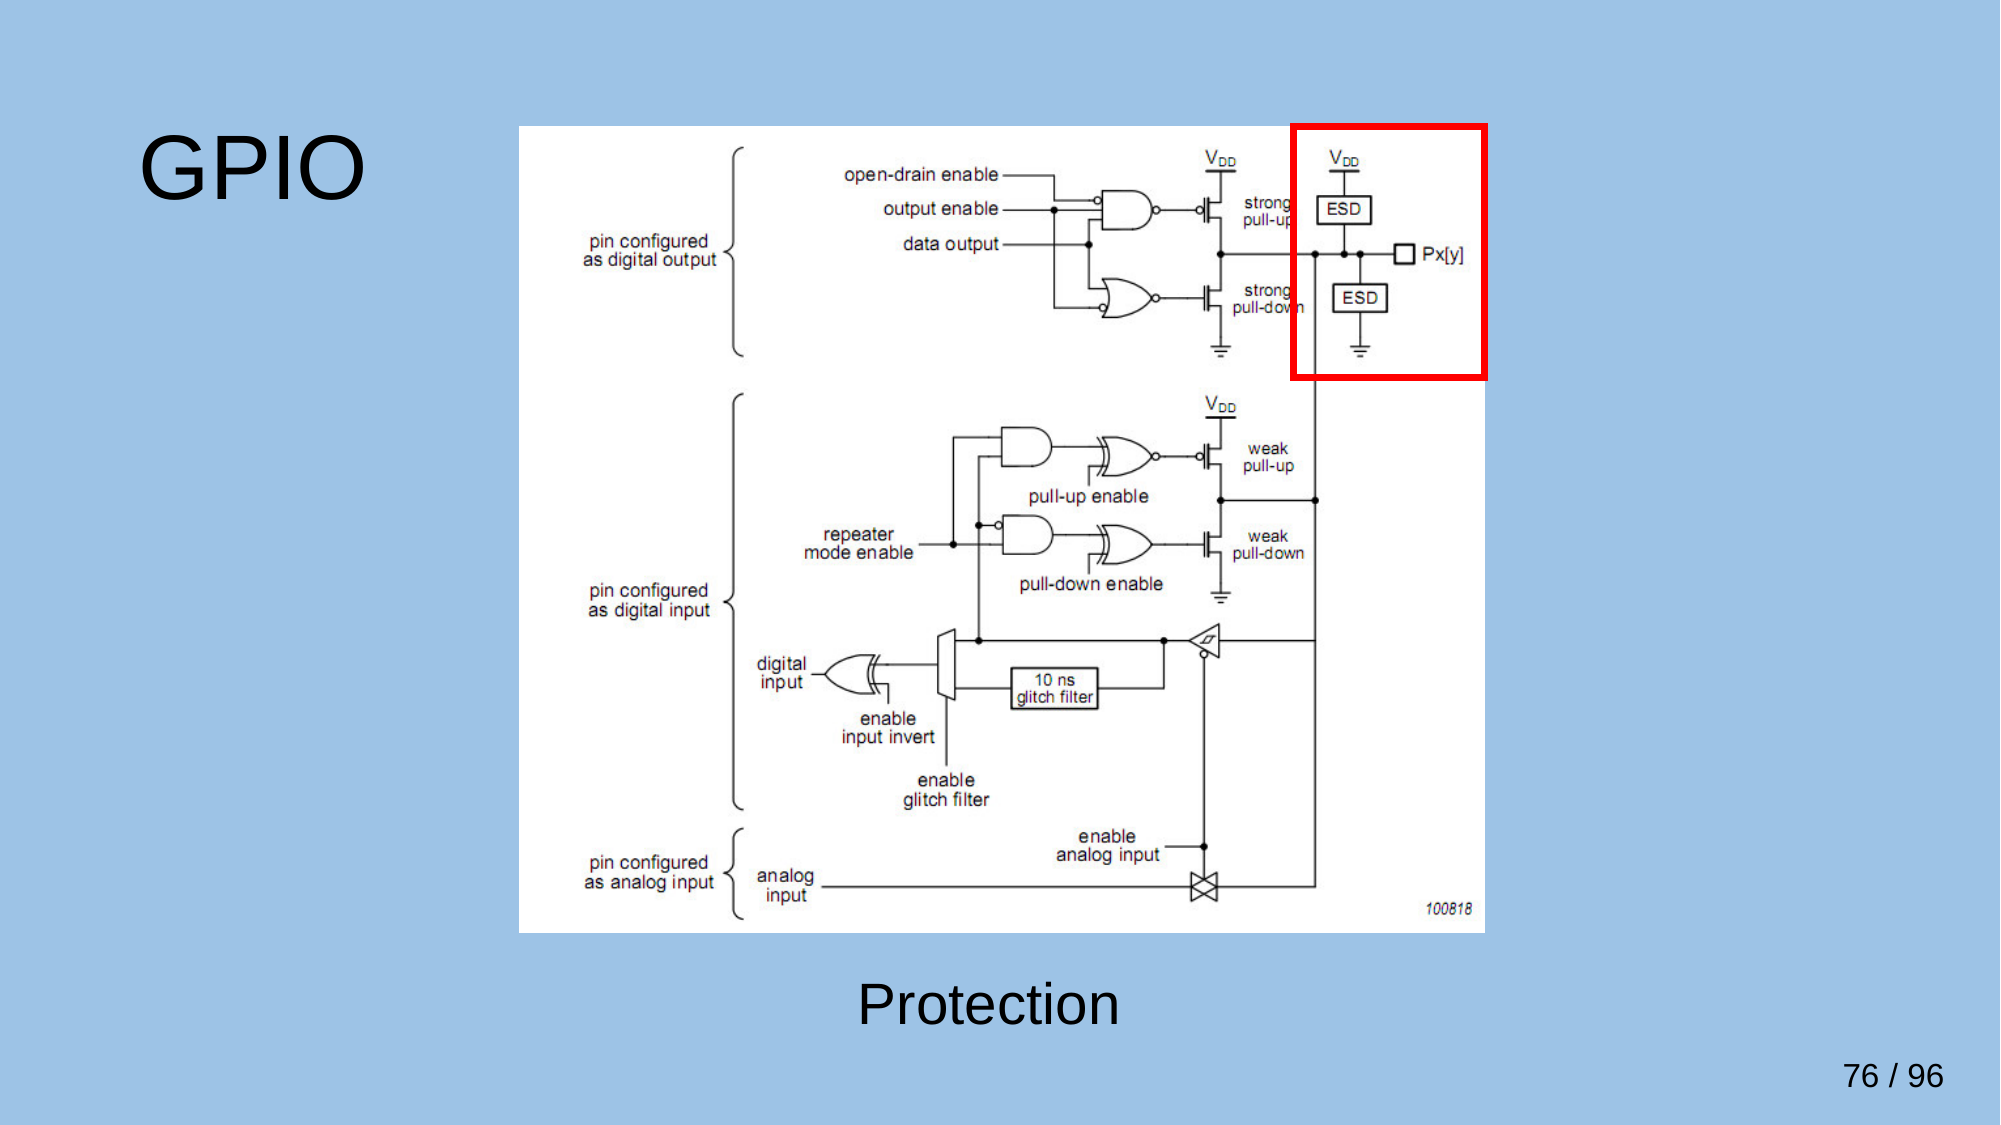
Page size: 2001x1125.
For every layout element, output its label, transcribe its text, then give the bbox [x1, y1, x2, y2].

list Protection [843, 966, 1313, 1065]
title GPIO [124, 61, 1849, 279]
picture [518, 126, 1485, 933]
